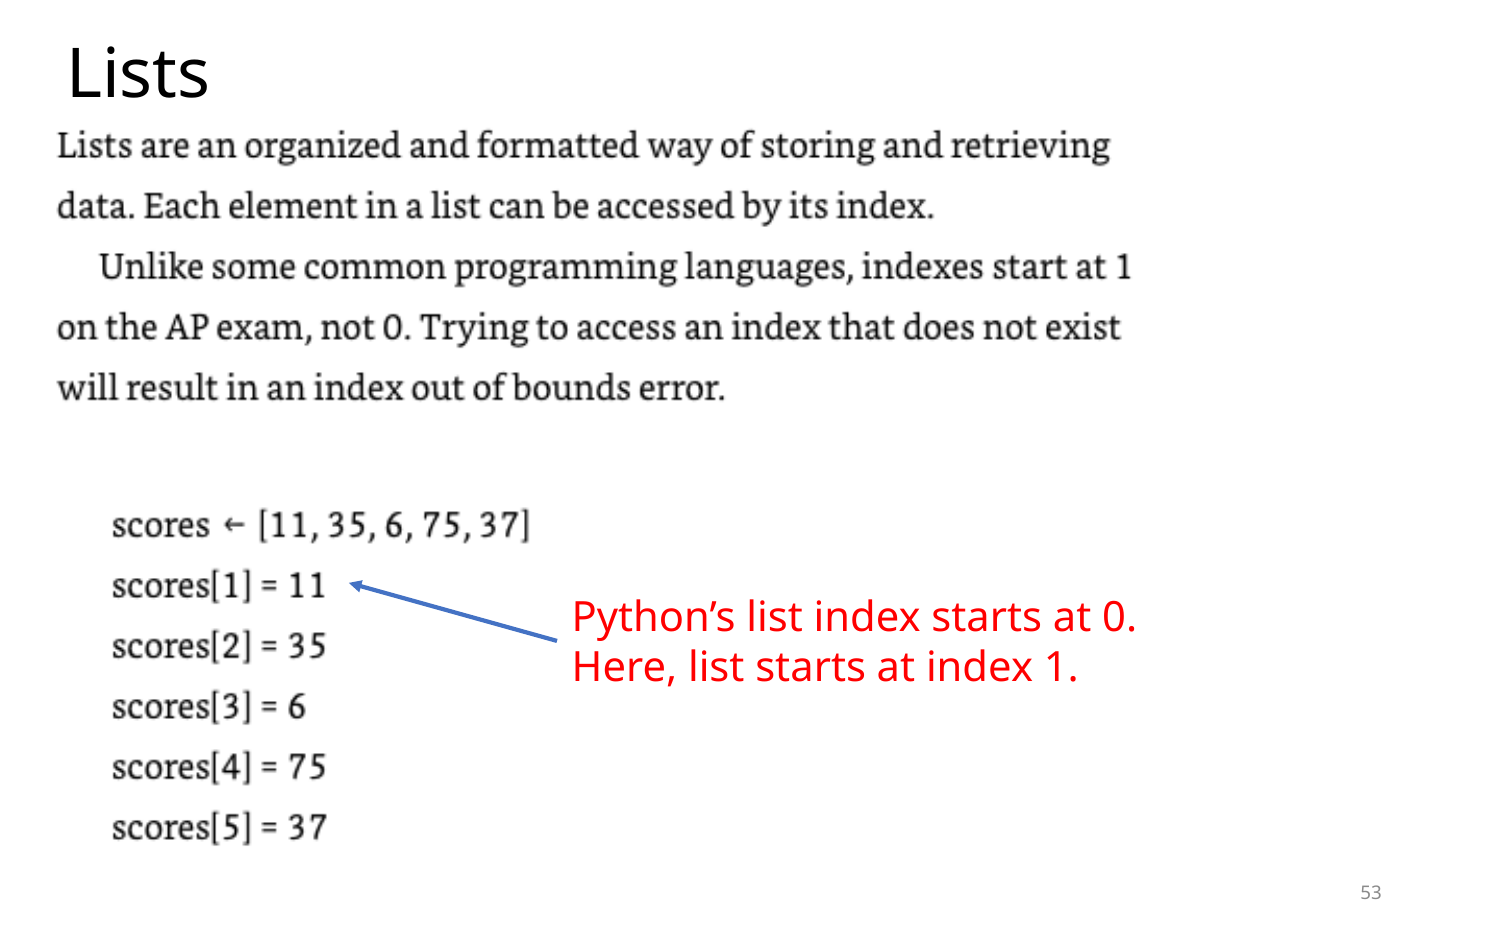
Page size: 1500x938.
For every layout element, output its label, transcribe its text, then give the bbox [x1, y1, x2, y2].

picture [70, 479, 713, 869]
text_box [348, 582, 558, 641]
slide_number 53 [1059, 868, 1397, 919]
picture [25, 110, 1170, 438]
text_box Python’s list index starts at 0. Here, list starts at index 1. [713, 582, 1307, 698]
title Lists [51, 12, 1345, 138]
